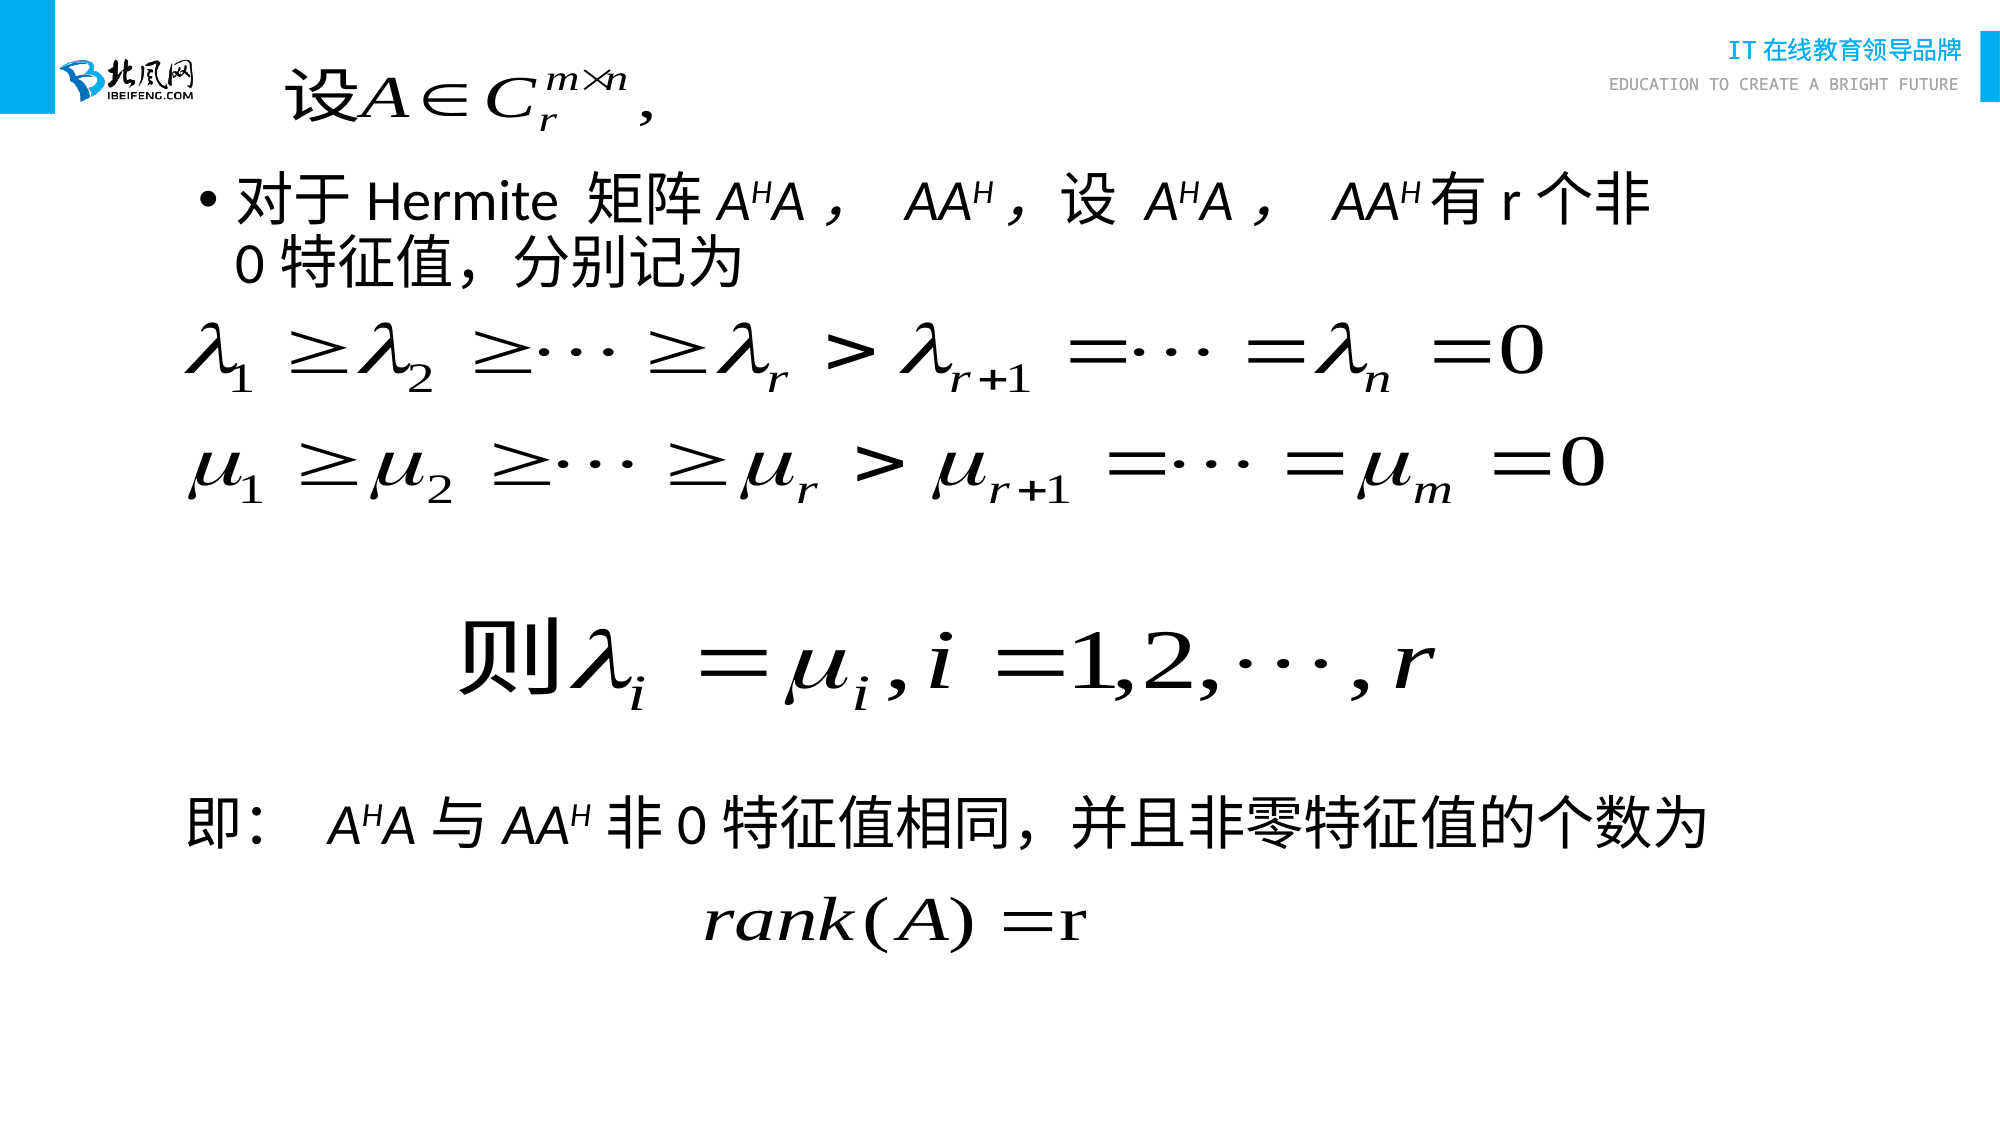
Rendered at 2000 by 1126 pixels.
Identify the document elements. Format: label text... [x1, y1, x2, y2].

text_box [169, 302, 1624, 520]
text_box 即： AHA与AAH非0特征值相同，并且非零特征值的个数为 [166, 777, 1734, 865]
list 对于Hermite 矩阵AHA， AAH，设 AHA， AAH有r个非0特征值，分别记为 [183, 162, 1684, 351]
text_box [689, 883, 1107, 967]
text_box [449, 612, 1450, 723]
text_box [279, 54, 663, 138]
picture [56, 54, 198, 103]
